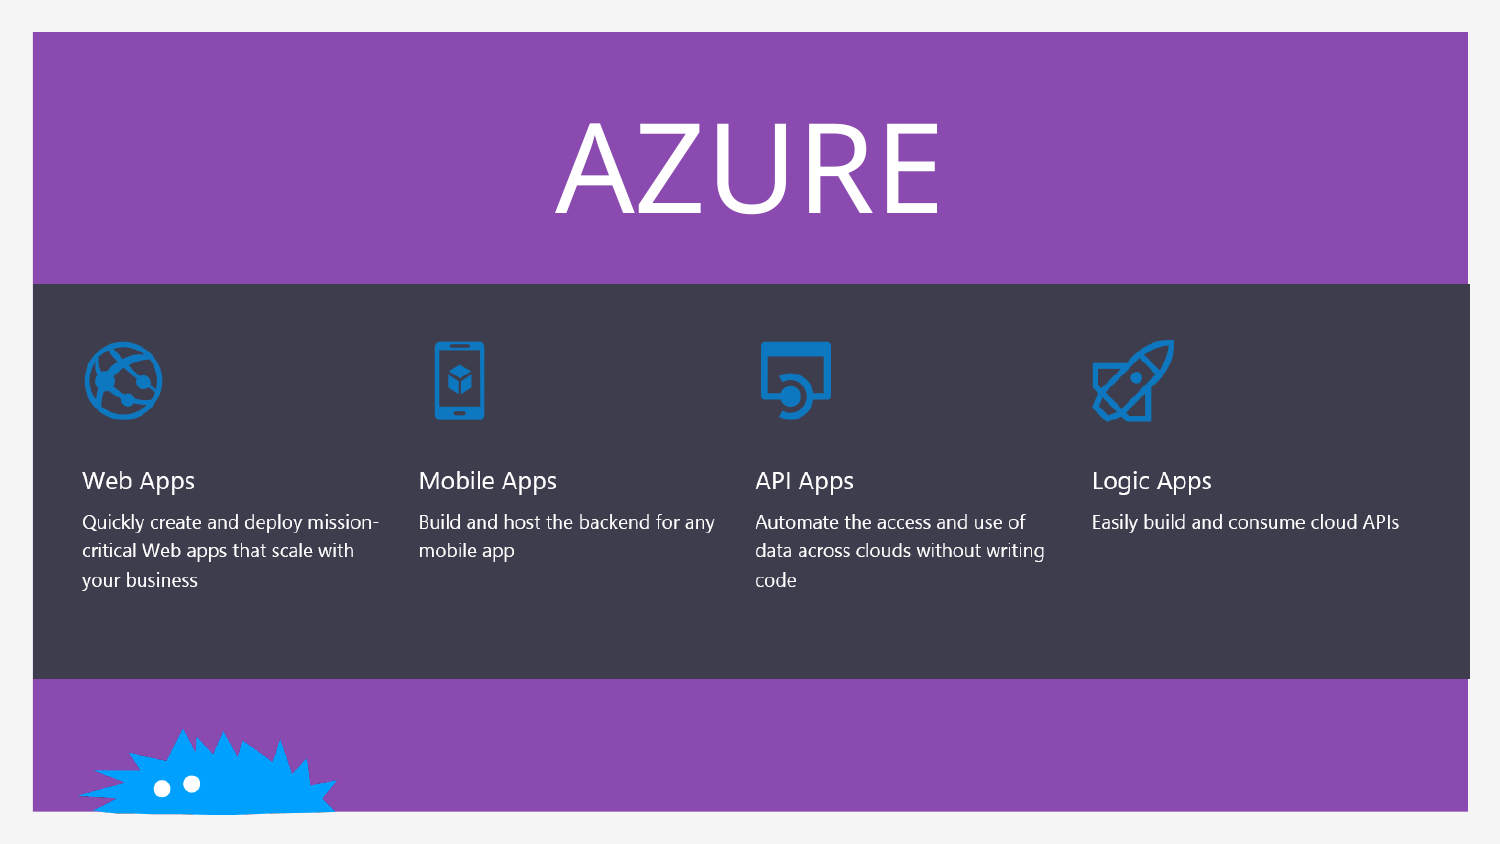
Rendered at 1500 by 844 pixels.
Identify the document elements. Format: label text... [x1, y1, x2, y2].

title Azure [65, 57, 1436, 282]
picture [77, 789, 337, 815]
picture [32, 284, 1470, 679]
title Azure [65, 688, 1436, 789]
